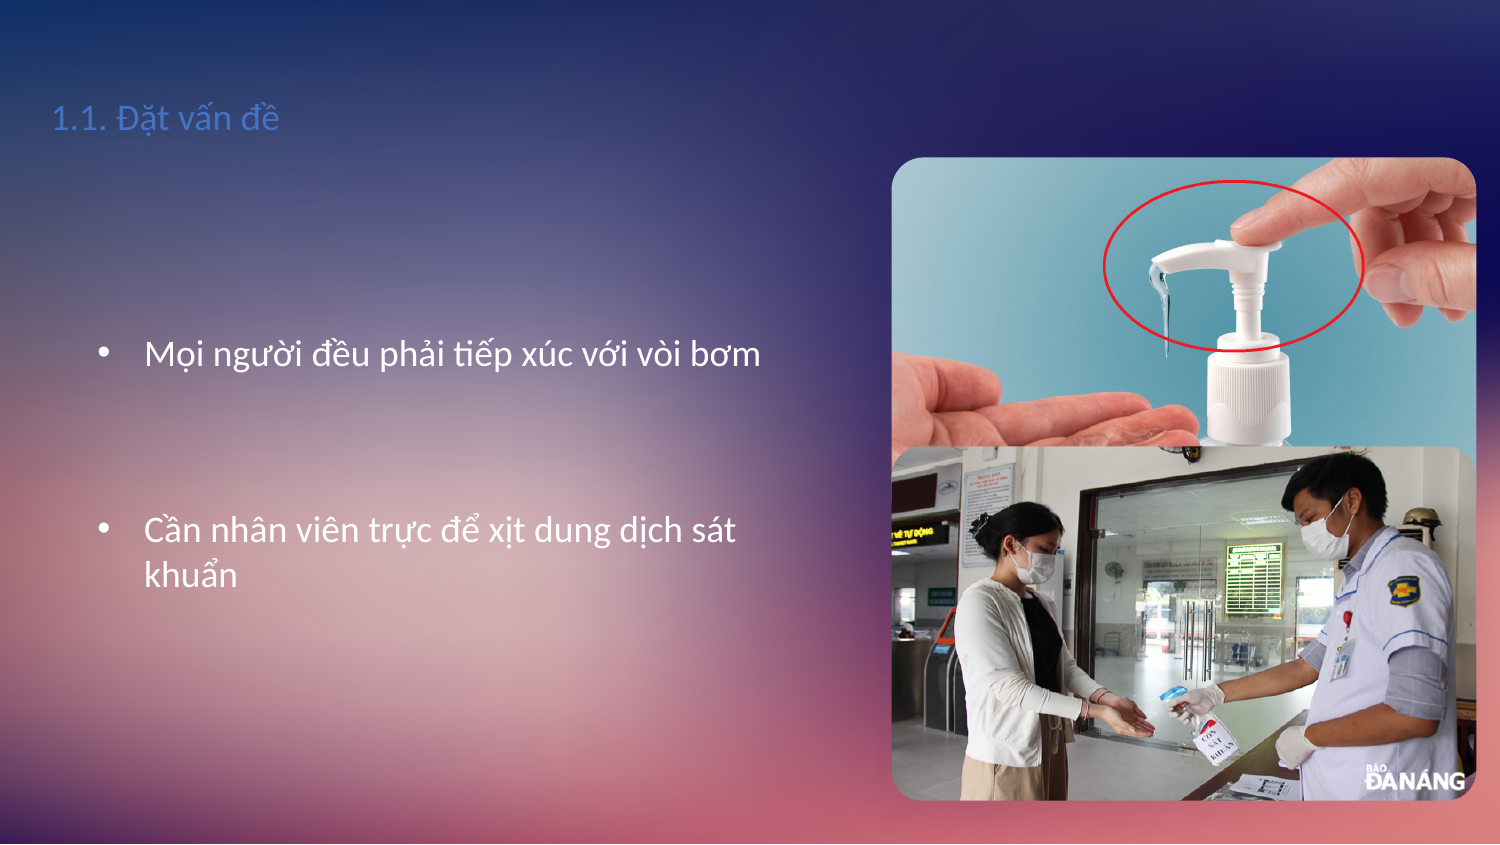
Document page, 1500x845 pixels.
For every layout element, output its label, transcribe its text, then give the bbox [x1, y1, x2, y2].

picture [0, 0, 1500, 844]
text_box Cần nhân viên trực để xịt dung dịch sát khuẩn [82, 497, 762, 602]
text_box Mọi người đều phải tiếp xúc với vòi bơm [82, 321, 815, 382]
text_box 1.1. Đặt vấn đề [35, 85, 296, 145]
